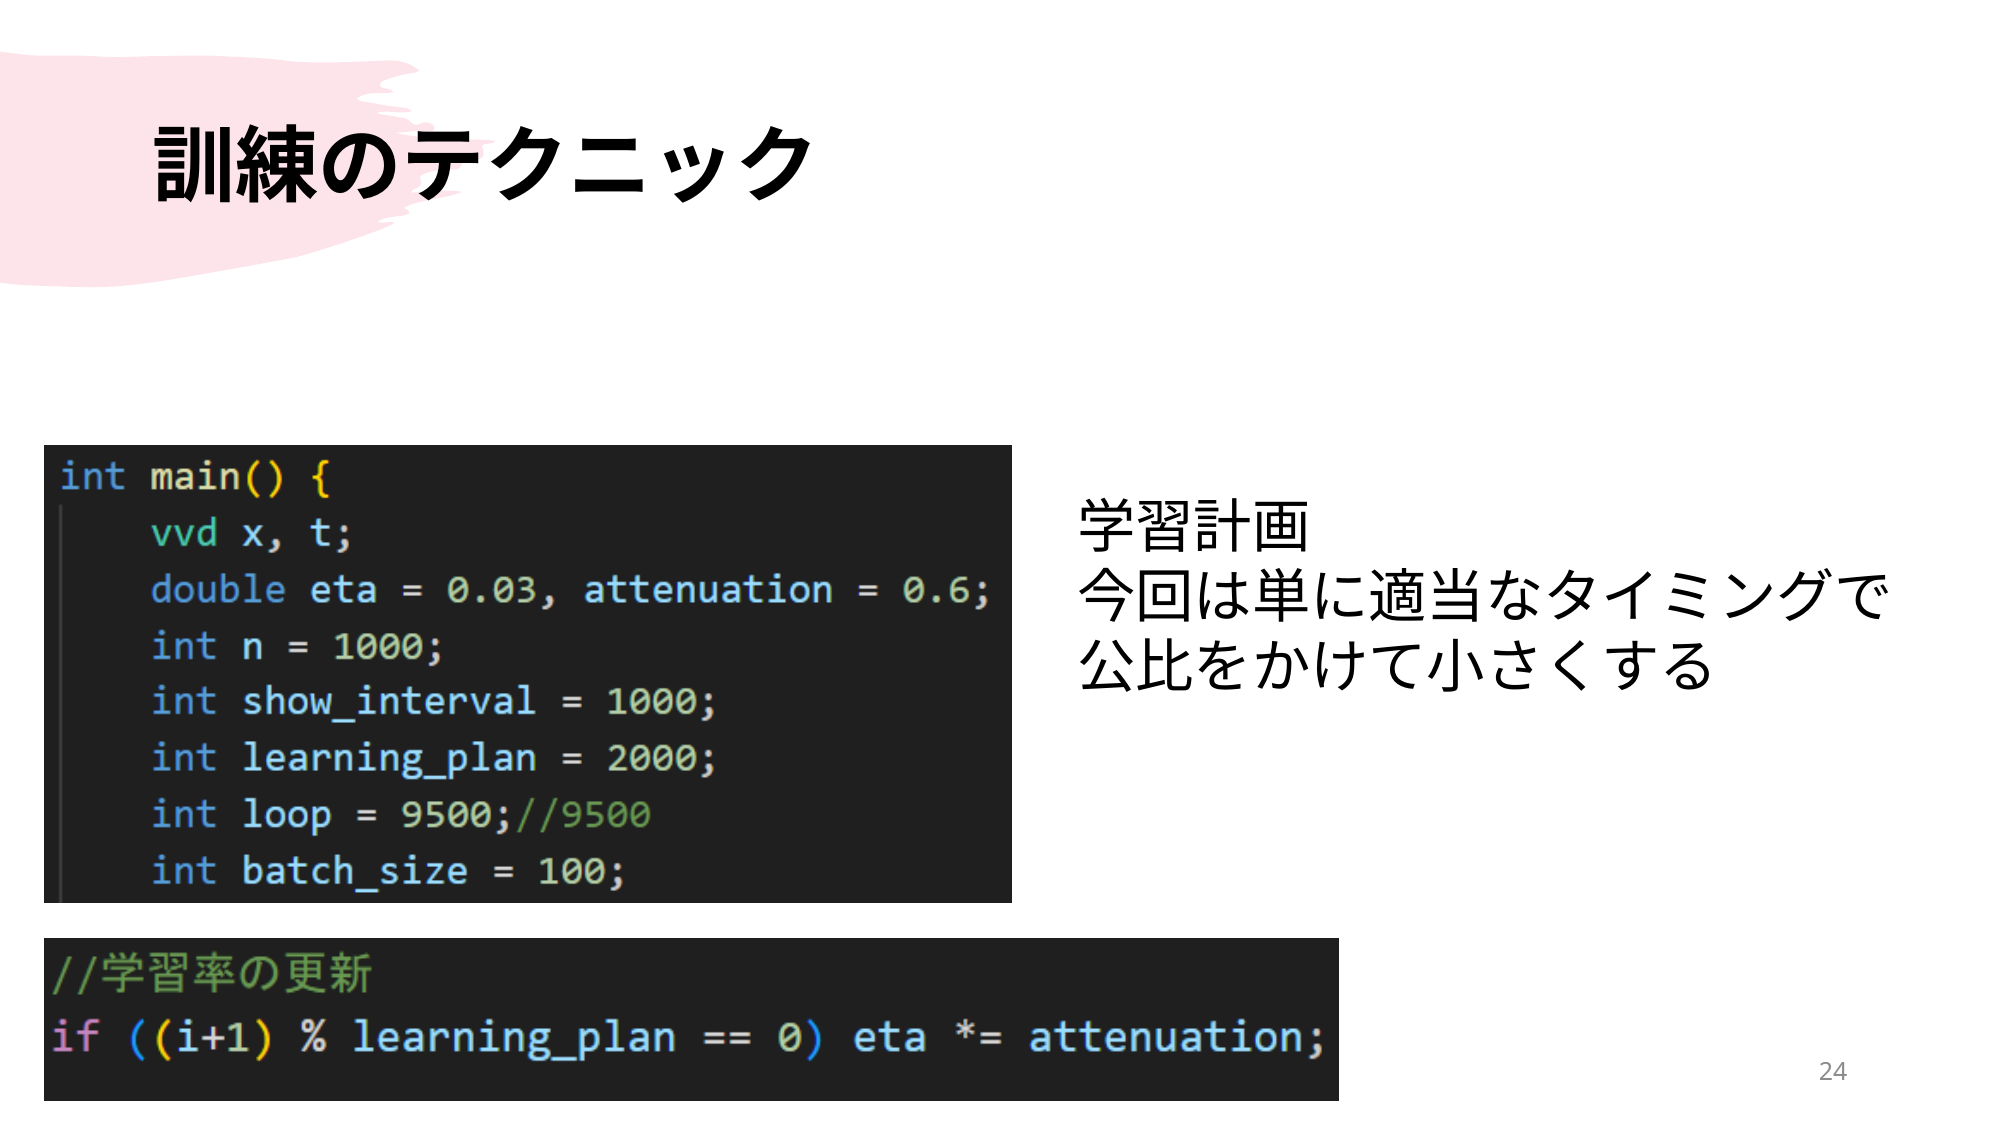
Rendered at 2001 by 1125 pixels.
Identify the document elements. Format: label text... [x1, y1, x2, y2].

picture [44, 938, 1339, 1101]
picture [44, 445, 1012, 903]
title 訓練のテクニック [137, 59, 1988, 278]
slide_number 24 [1412, 1042, 1863, 1103]
text_box 学習計画 今回は単に適当なタイミングで 公比をかけて小さくする [1062, 481, 1929, 707]
